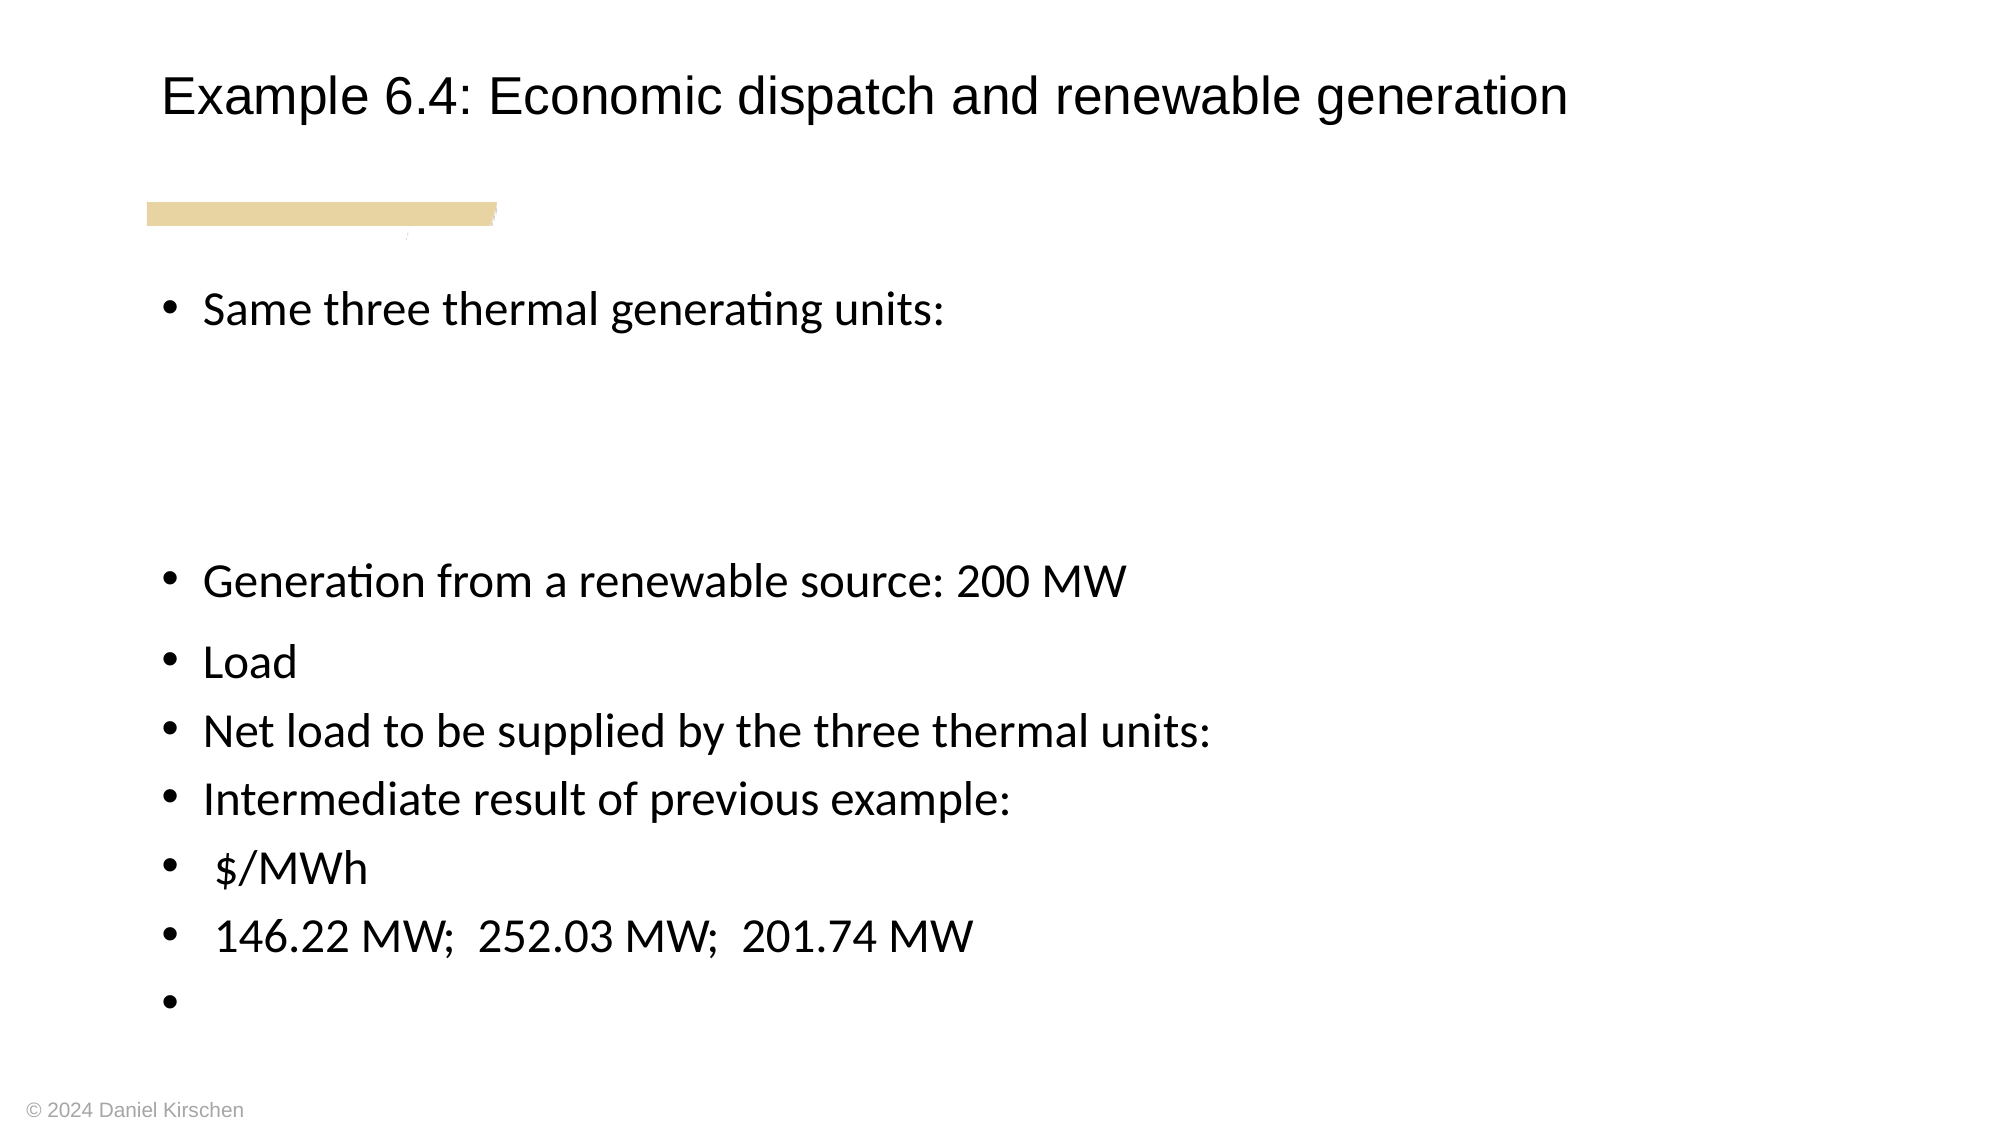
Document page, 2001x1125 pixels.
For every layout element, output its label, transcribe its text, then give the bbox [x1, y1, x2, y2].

list Example 6.4: Economic dispatch and renewable generation [146, 60, 1918, 169]
